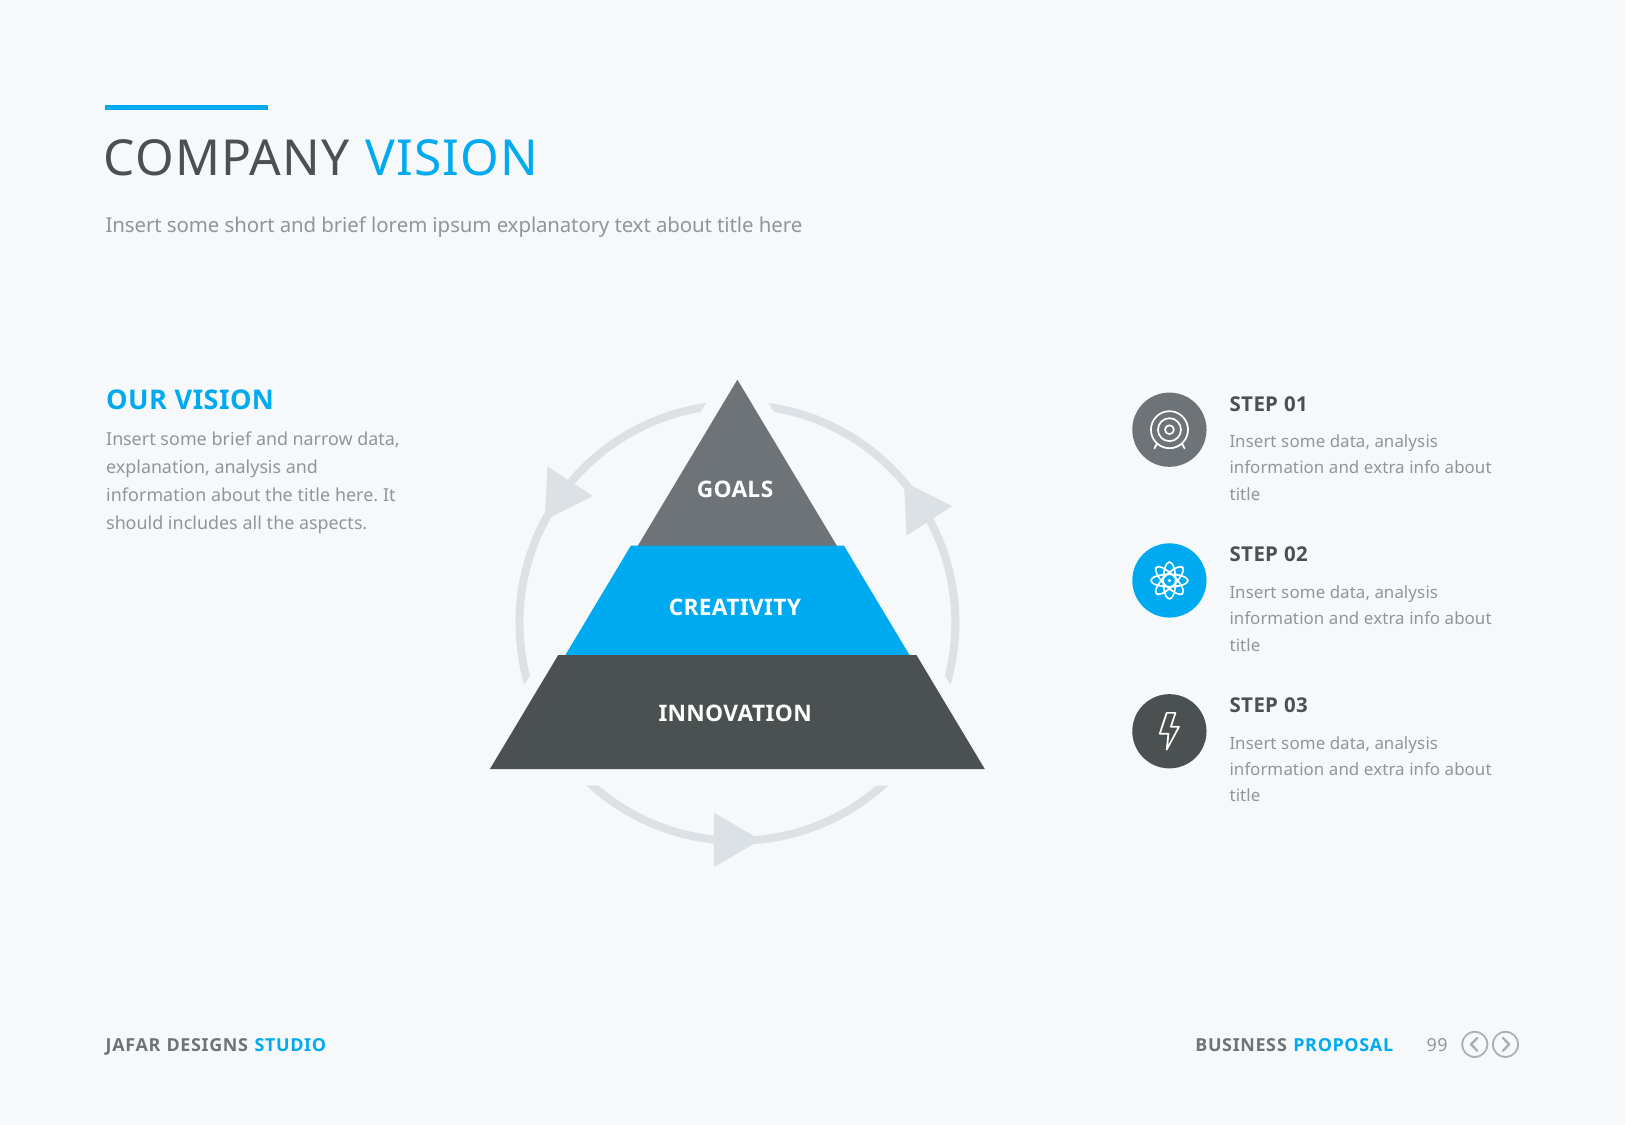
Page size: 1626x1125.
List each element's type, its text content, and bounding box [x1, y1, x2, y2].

text_box [638, 503, 837, 545]
text_box [515, 402, 707, 685]
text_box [1229, 692, 1519, 780]
text_box [565, 545, 910, 655]
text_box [1132, 392, 1207, 467]
text_box [768, 402, 960, 685]
list Insert some short and brief lorem ipsum explanatory text about title here [105, 209, 1519, 241]
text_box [106, 372, 402, 536]
text_box Goals [655, 475, 815, 503]
text_box [680, 379, 795, 475]
text_box creativity [617, 592, 853, 620]
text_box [1132, 543, 1207, 618]
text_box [1132, 694, 1207, 769]
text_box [1229, 541, 1519, 629]
text_box innovation [551, 698, 919, 726]
text_box [489, 655, 985, 770]
list Company vision [103, 125, 1518, 188]
text_box [586, 785, 889, 868]
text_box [1229, 390, 1519, 479]
